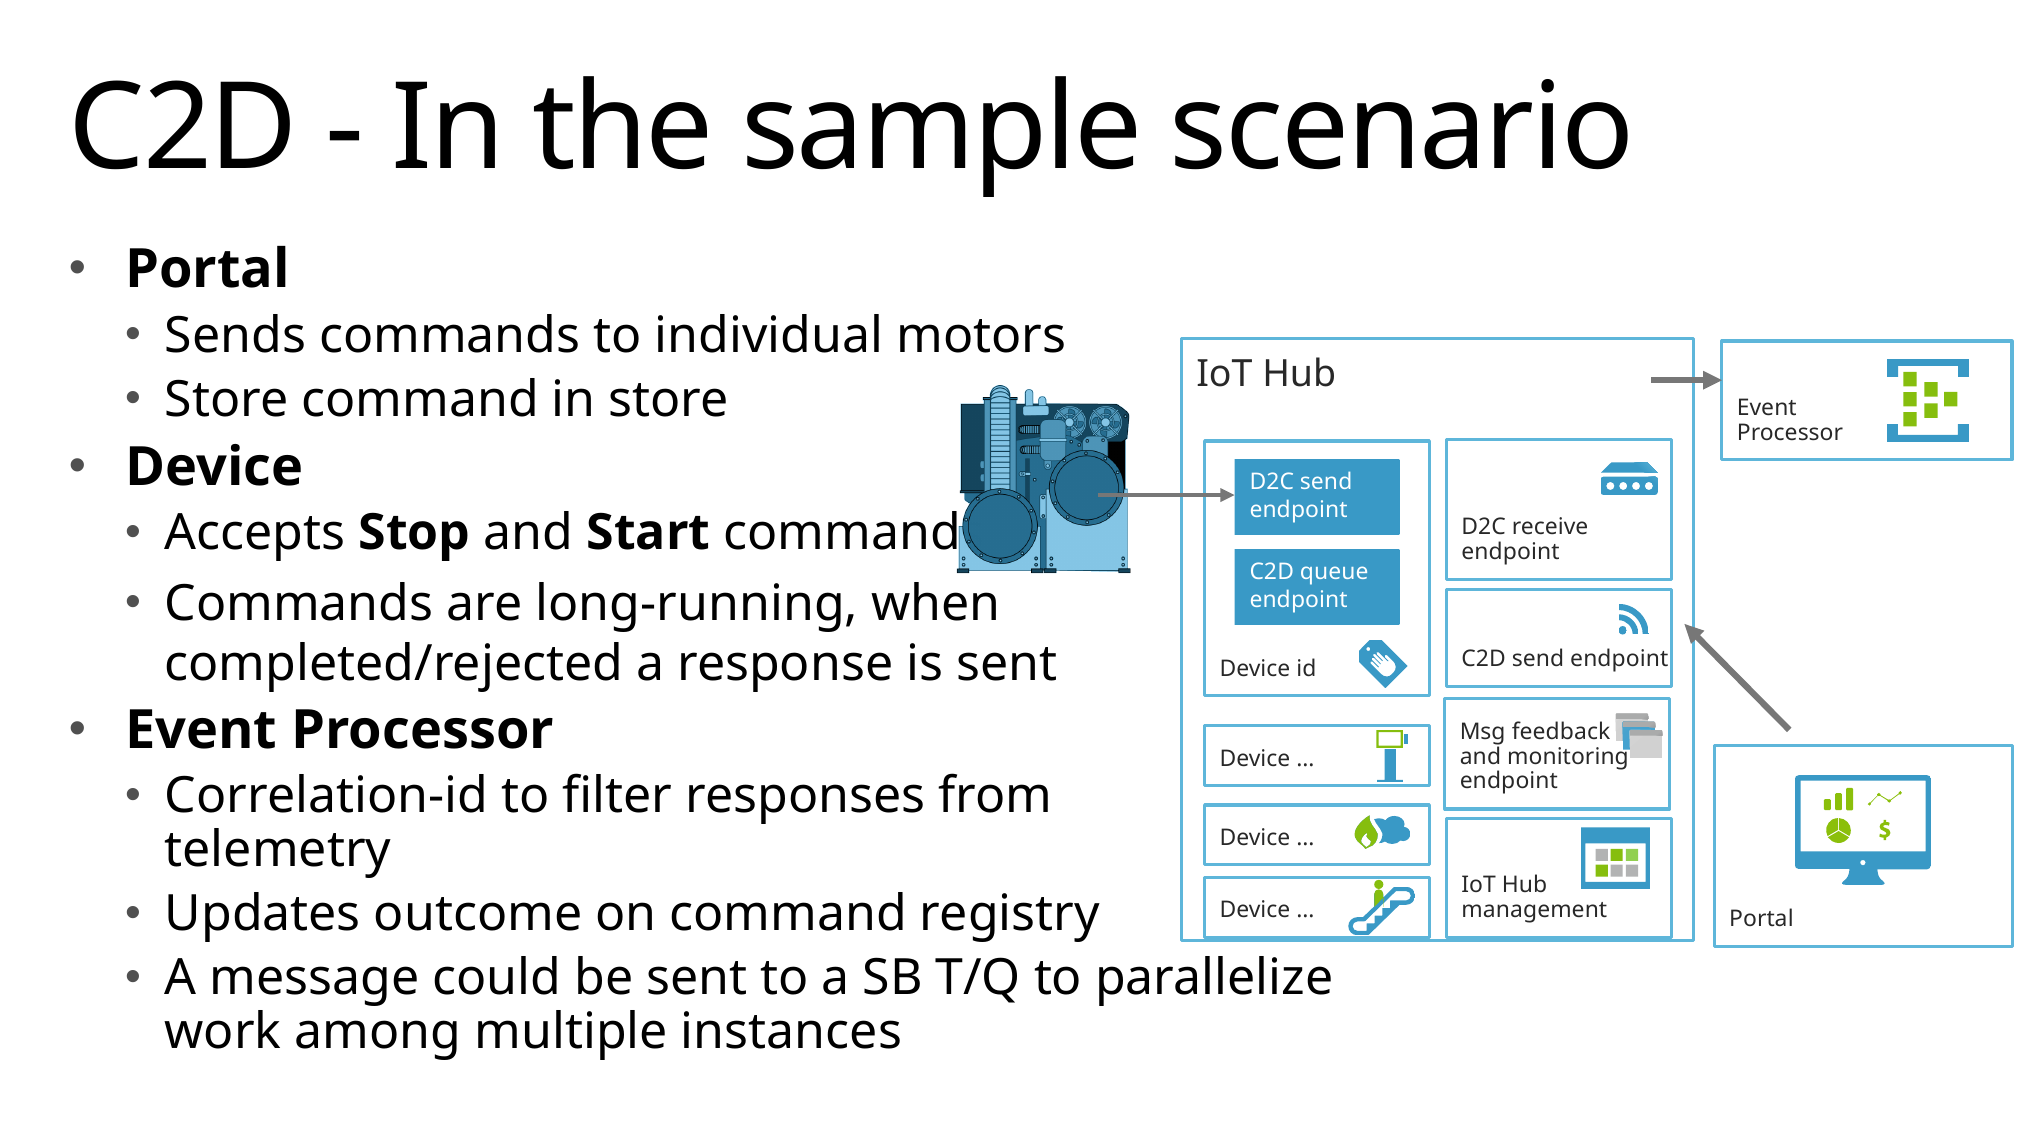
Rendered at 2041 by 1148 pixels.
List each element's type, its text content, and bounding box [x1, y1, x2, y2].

title C2D - In the sample scenario [45, 48, 1996, 199]
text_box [1684, 623, 2013, 947]
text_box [1180, 338, 1694, 941]
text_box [1650, 340, 2013, 461]
list Portal Sends commands to individual motors Store command in store Device Accepts Stop and Start commands Commands are long-running, when completed/rejected a response is sent Event Processor Correlation-id to filter responses from telemetry Updates outcome on command registry A message could be sent to a SB T/Q to parallelize work among multiple instances [45, 225, 1845, 1102]
picture [921, 380, 1165, 577]
